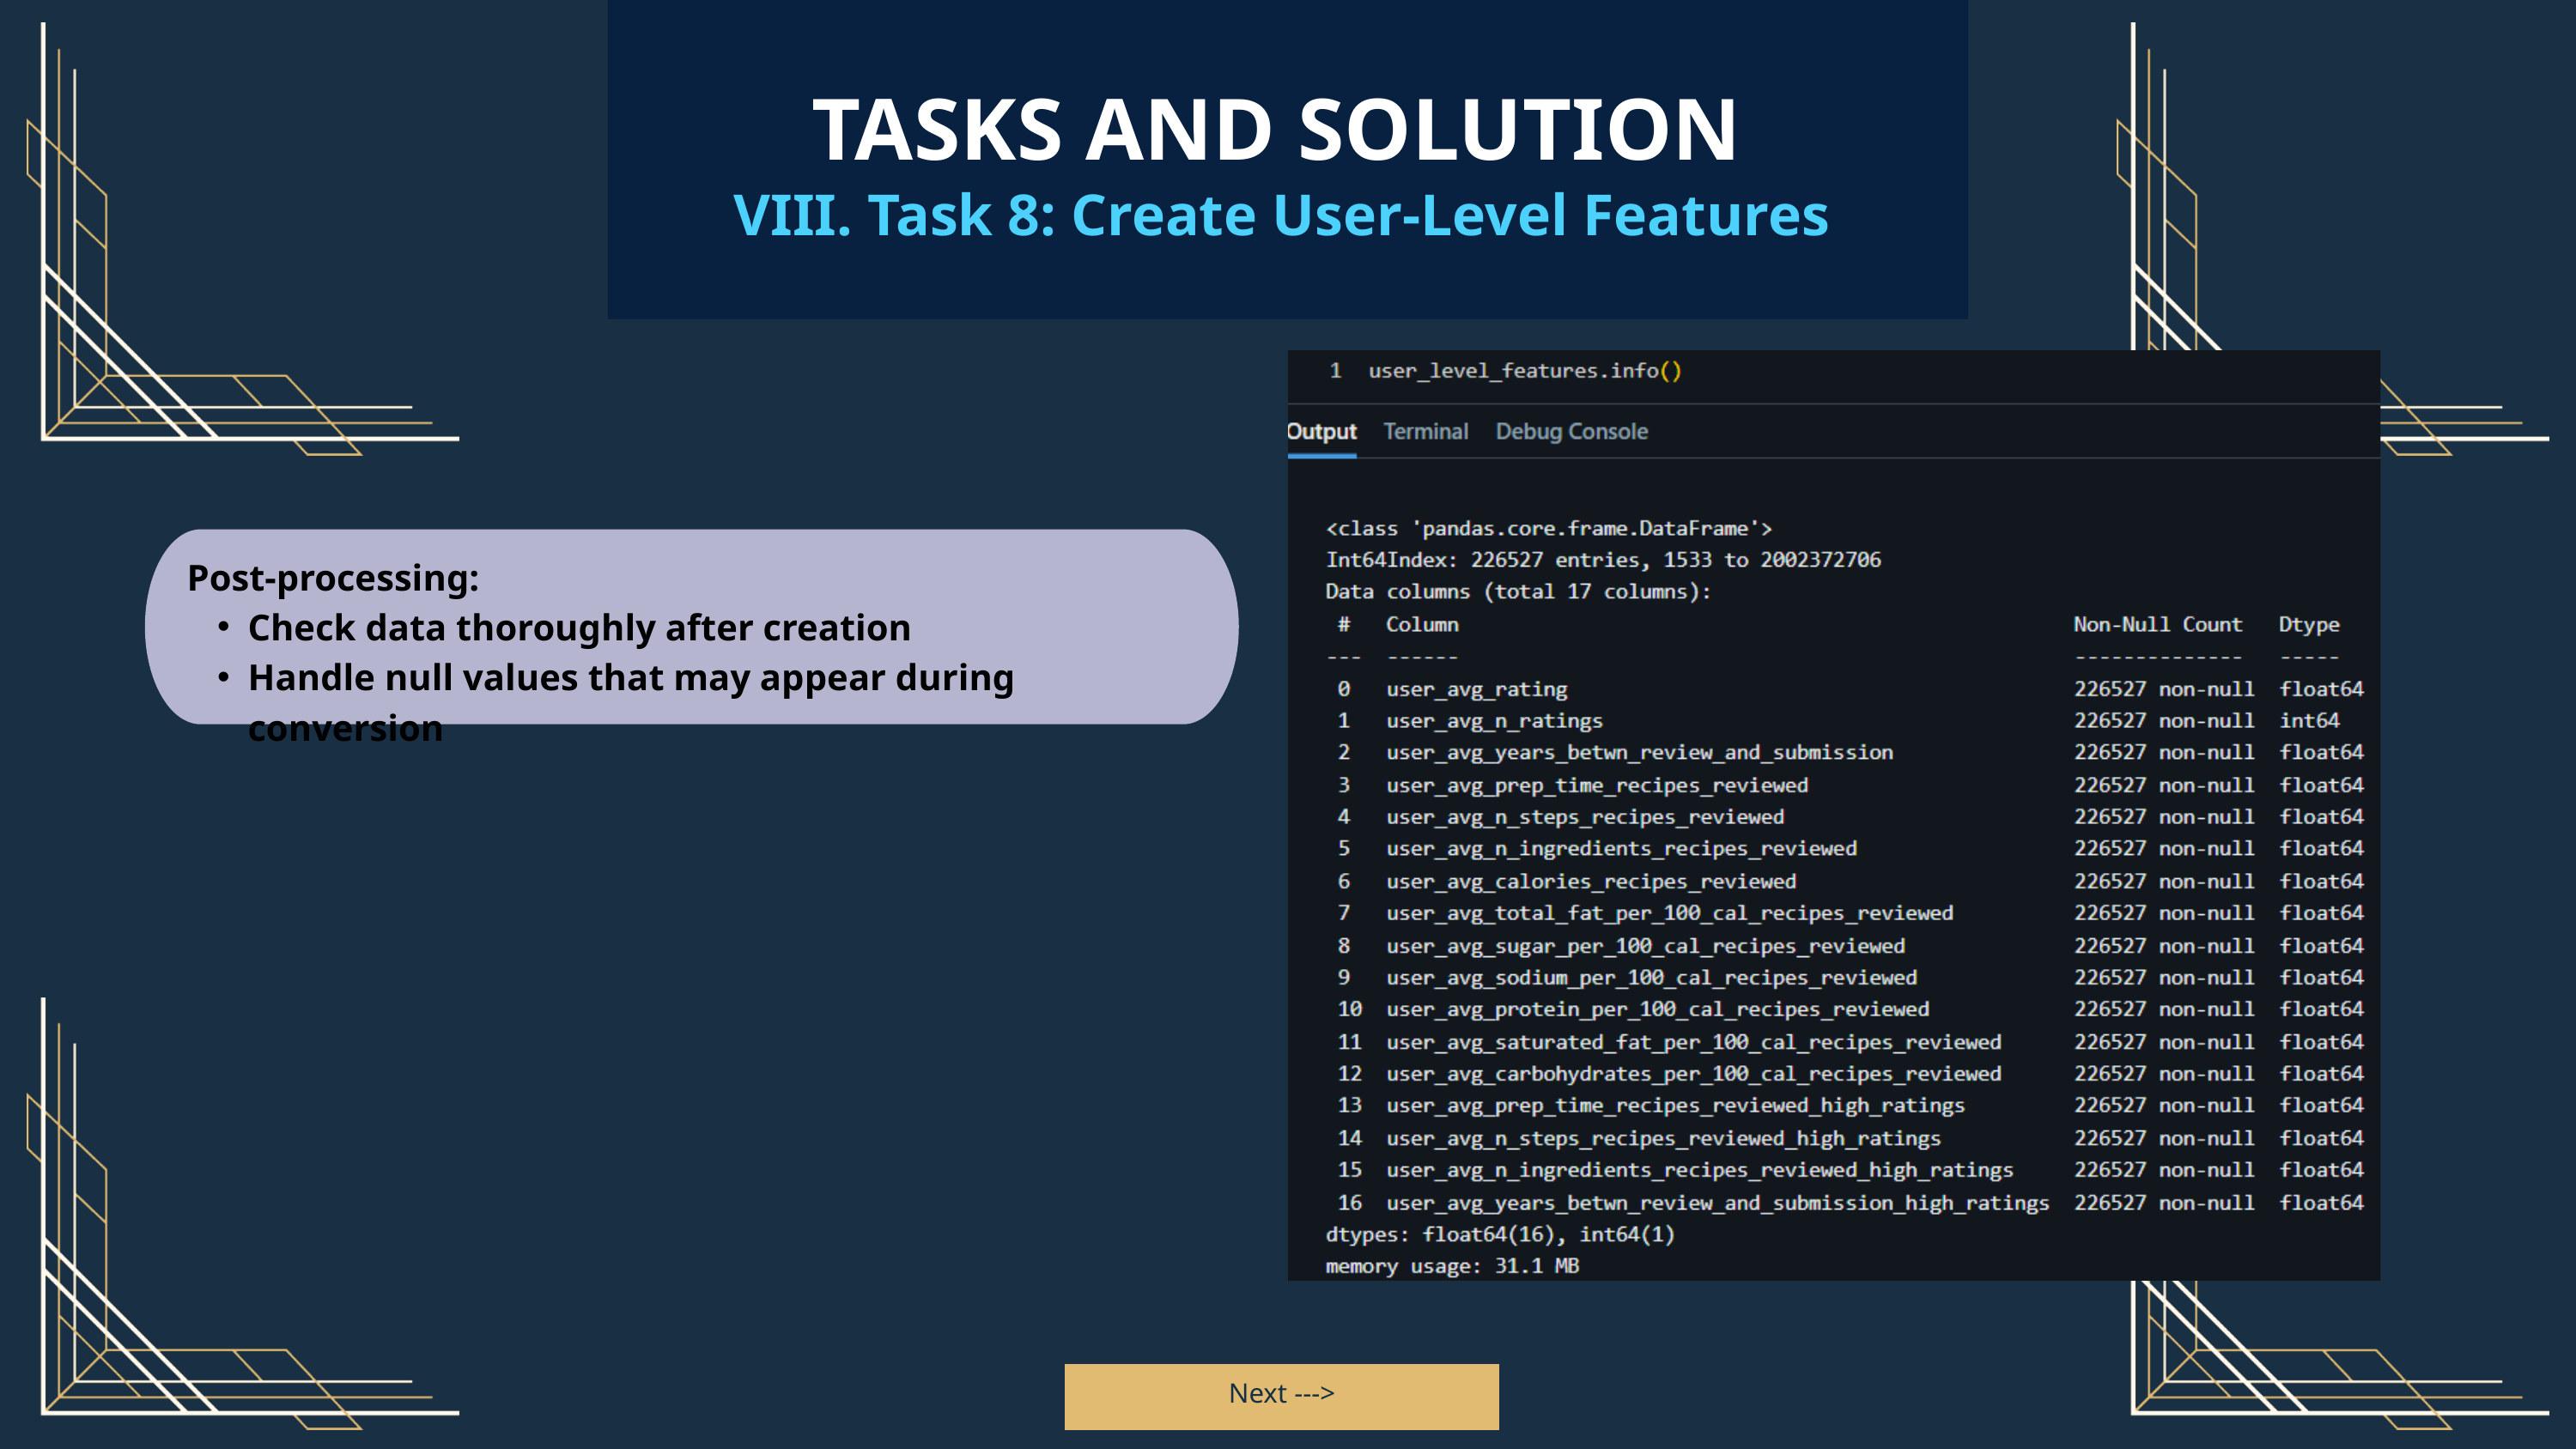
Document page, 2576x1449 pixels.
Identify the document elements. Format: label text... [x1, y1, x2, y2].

text_box Post-processing: Check data thoroughly after creation Handle null values ​​that may appear during conversion [186, 731, 1197, 749]
text_box [2117, 997, 2549, 1430]
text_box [607, 0, 1969, 319]
text_box [27, 22, 459, 456]
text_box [1064, 1364, 1500, 1430]
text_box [144, 529, 1239, 724]
text_box [27, 997, 459, 1430]
text_box [1287, 350, 2381, 1281]
text_box [2117, 22, 2549, 456]
